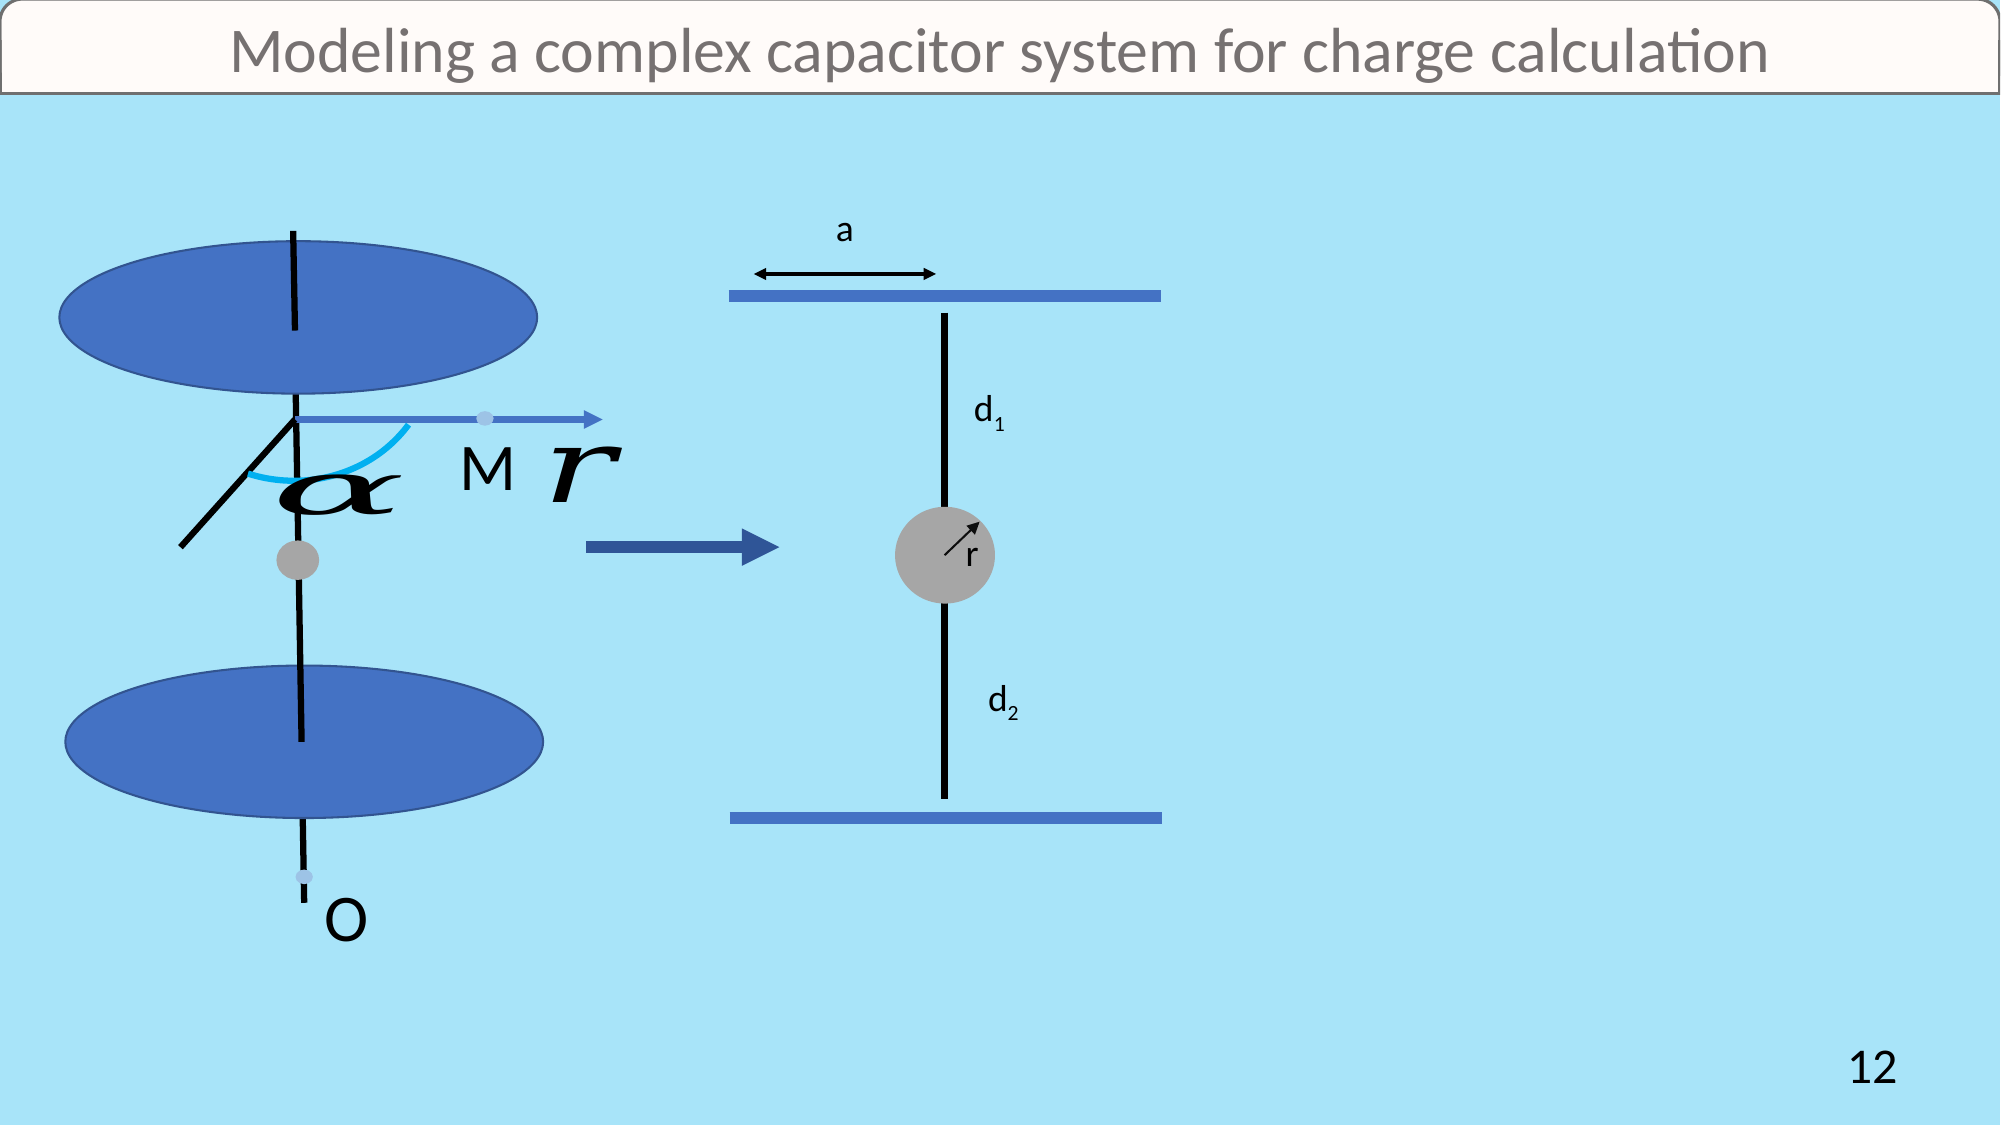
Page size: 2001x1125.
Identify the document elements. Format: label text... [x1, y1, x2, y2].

text_box 12 [1832, 1025, 1970, 1111]
list Modeling a complex capacitor system for charge calculation [84, 8, 1916, 95]
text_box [59, 204, 631, 937]
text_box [728, 196, 1163, 819]
